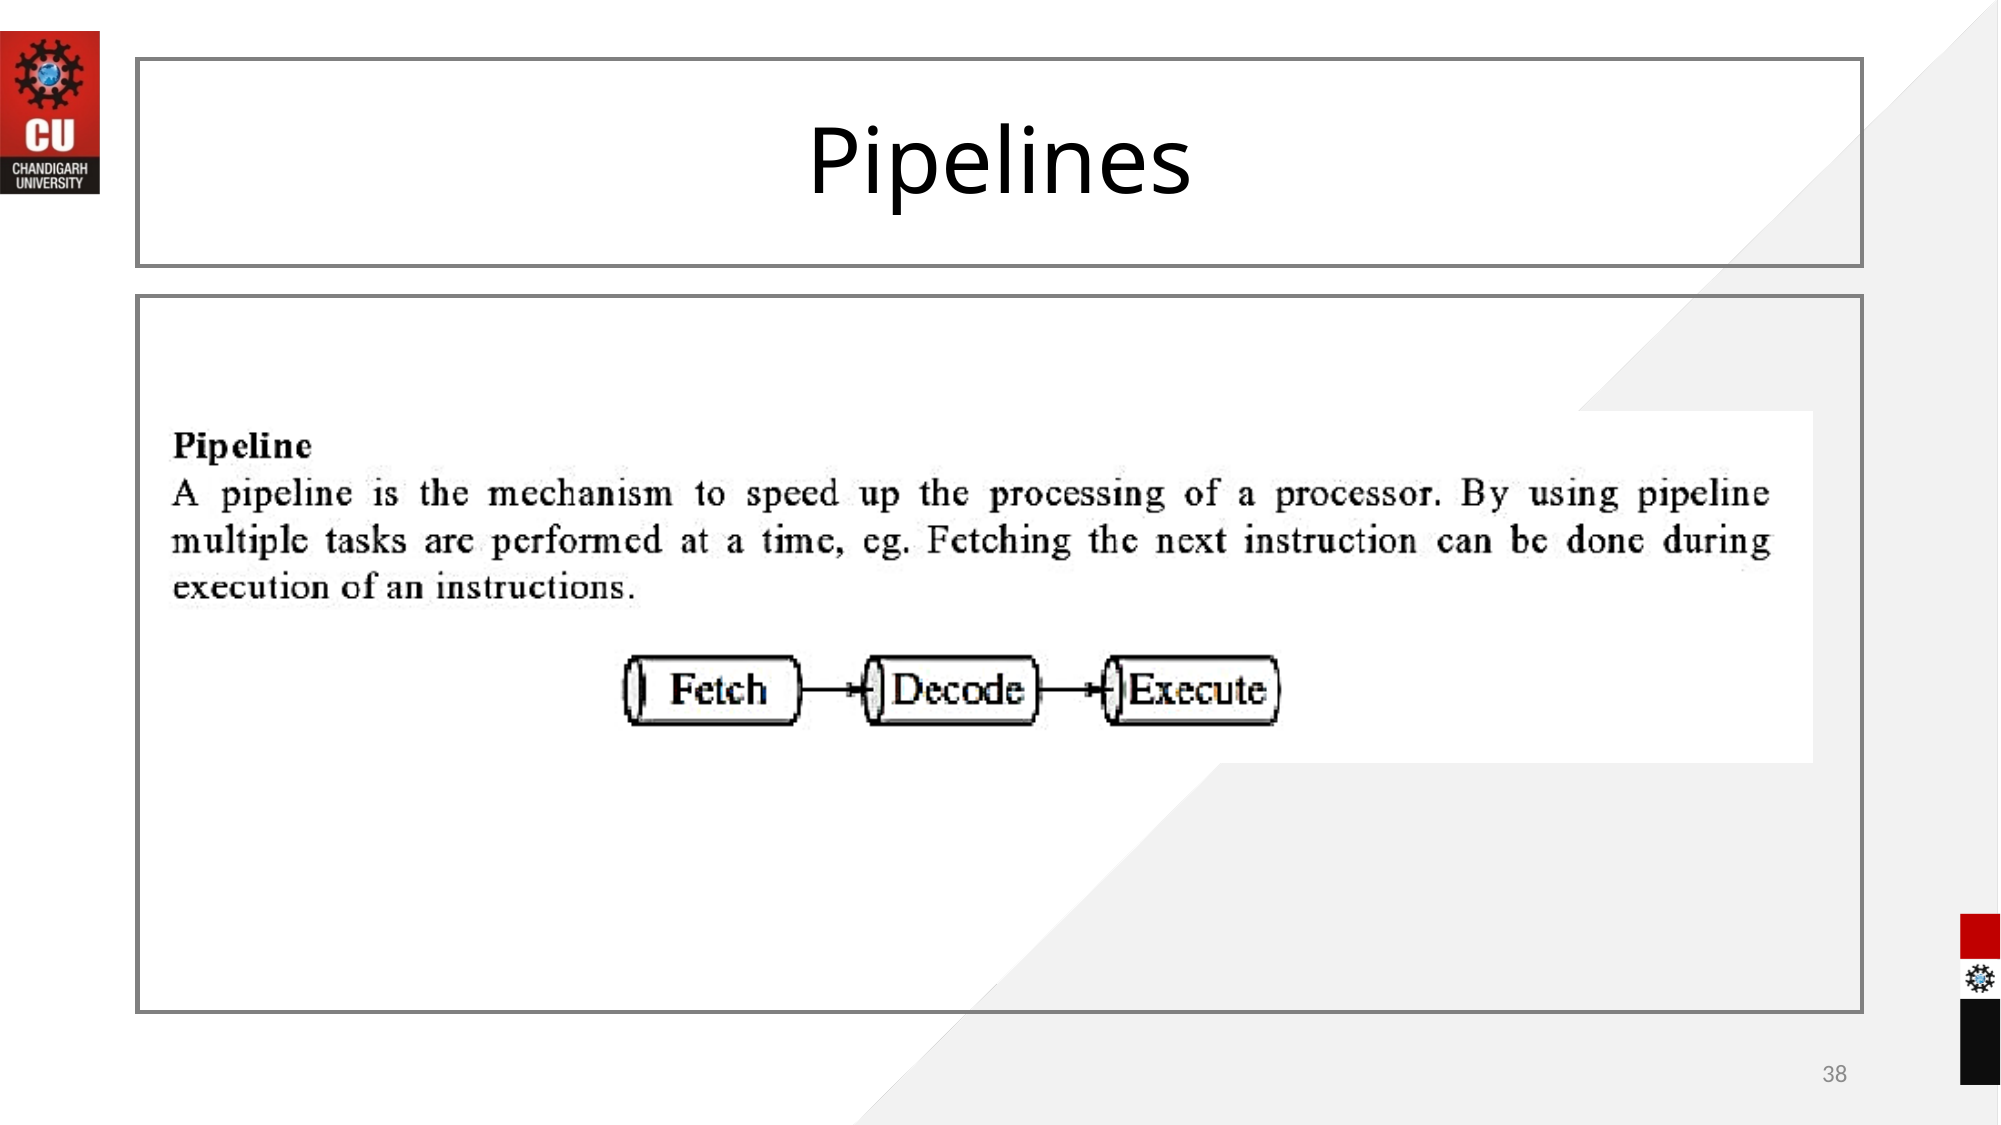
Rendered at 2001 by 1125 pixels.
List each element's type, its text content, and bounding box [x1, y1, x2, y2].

text_box [135, 294, 1864, 1014]
text_box <number> [1412, 1042, 1863, 1103]
picture [0, 0, 2001, 1125]
text_box [135, 57, 1864, 268]
